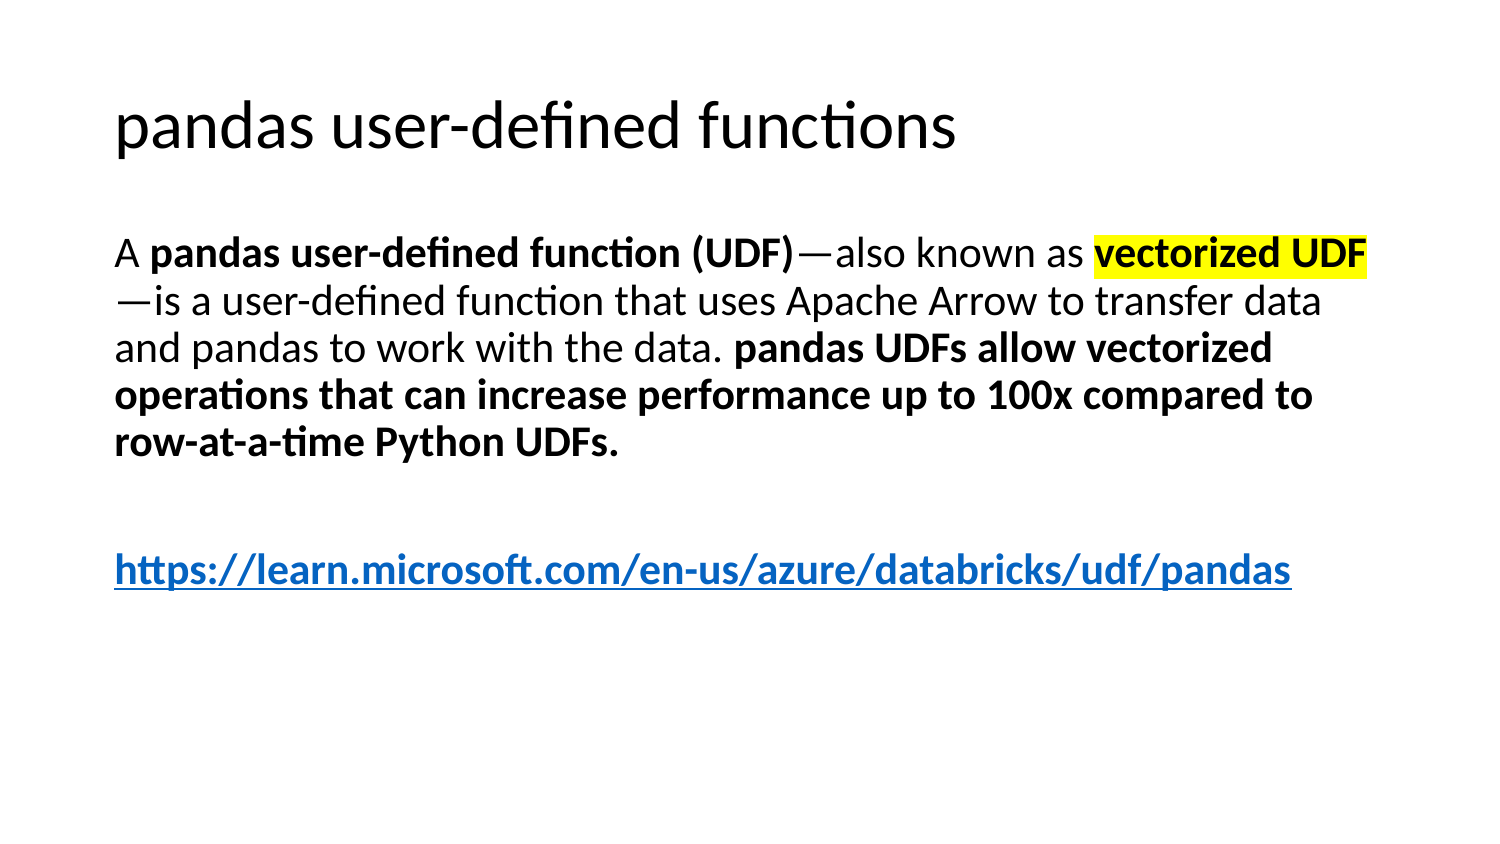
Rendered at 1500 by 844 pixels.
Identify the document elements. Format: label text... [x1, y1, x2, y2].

list A pandas user-defined function (UDF)—also known as vectorized UDF—is a user-defined function that uses Apache Arrow to transfer data and pandas to work with the data. pandas UDFs allow vectorized operations that can increase performance up to 100x compared to row-at-a-time Python UDFs. https://learn.microsoft.com/en-us/azure/databricks/udf/pandas [103, 224, 1397, 760]
title pandas user-defined functions [103, 44, 1397, 208]
